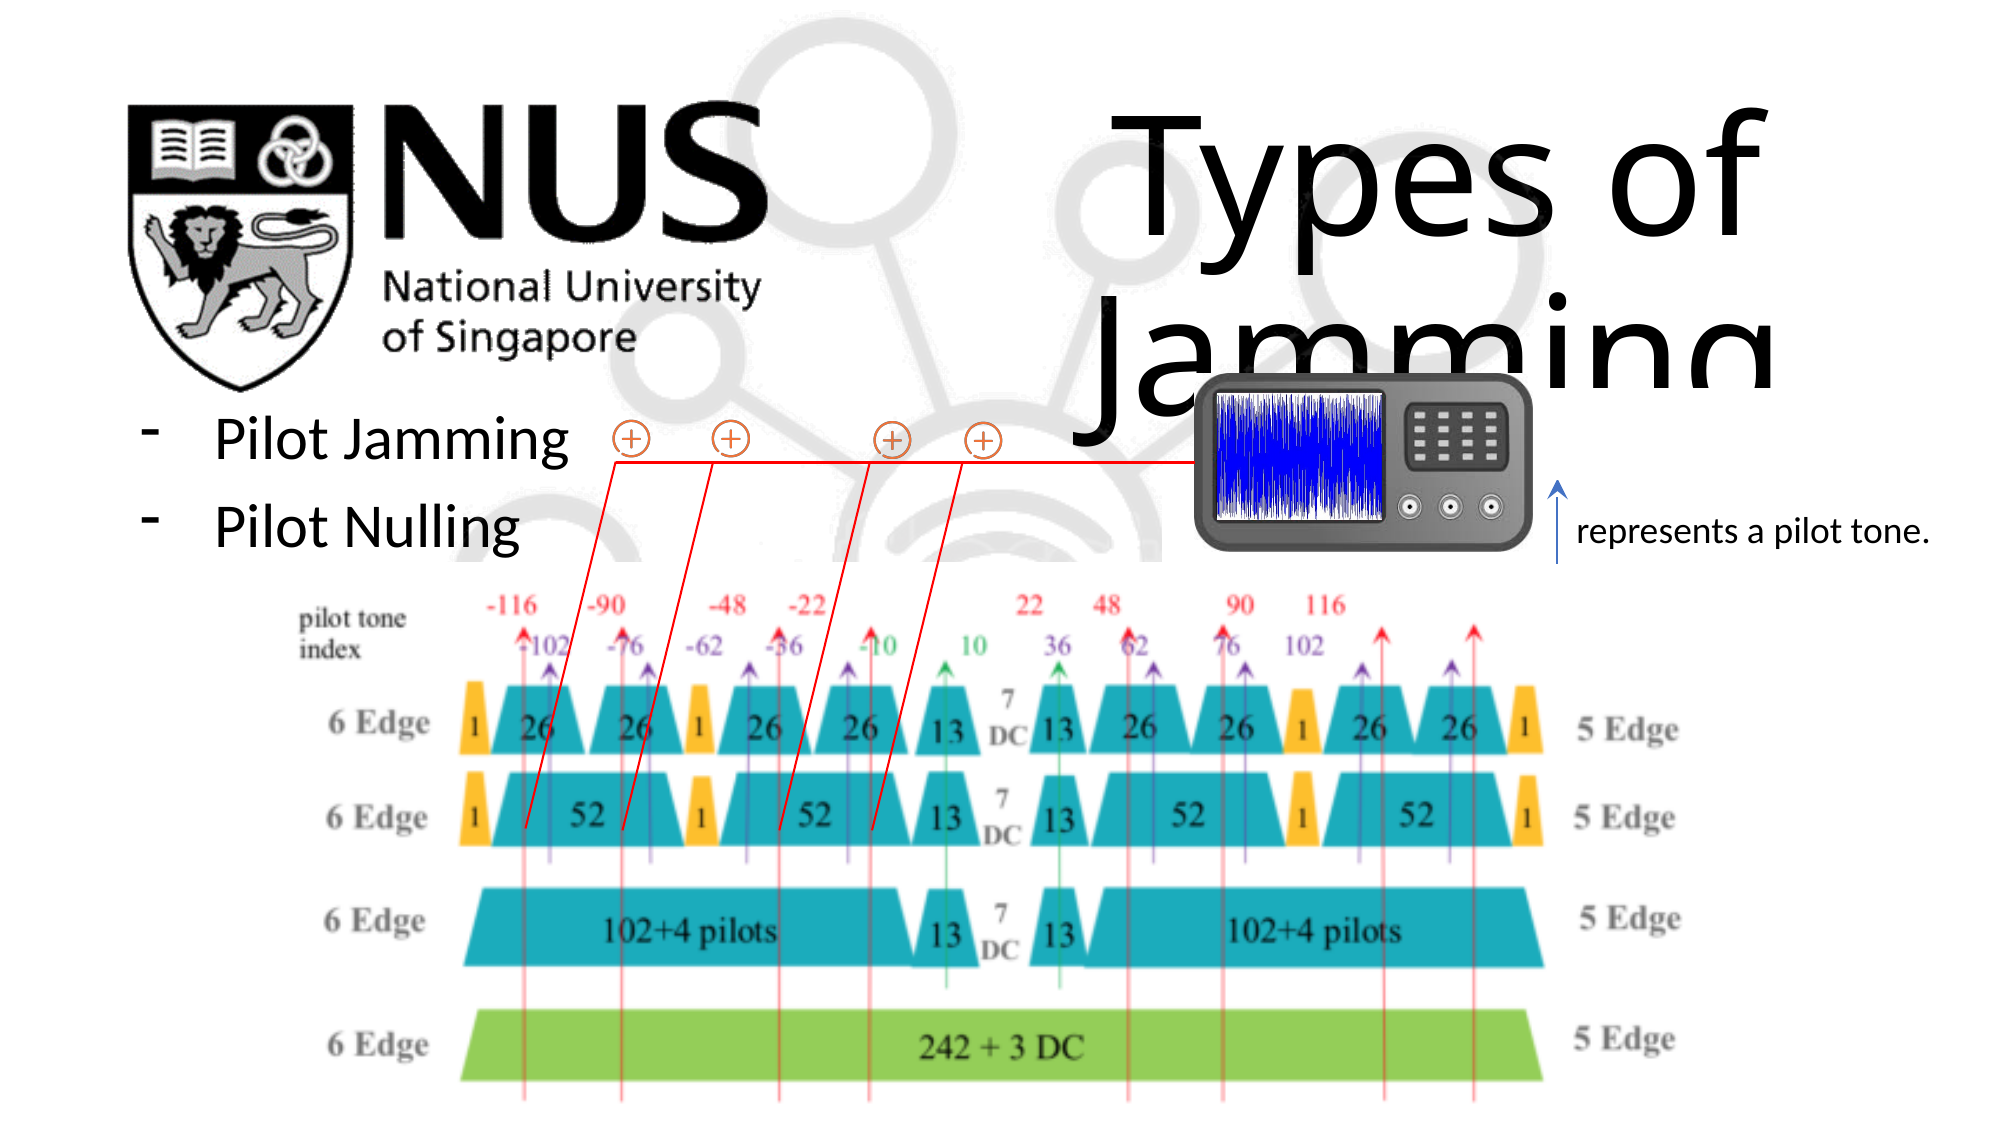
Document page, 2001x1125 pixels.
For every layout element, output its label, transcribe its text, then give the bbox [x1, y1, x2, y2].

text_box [871, 463, 963, 831]
title Types of Jamming [1659, 76, 2000, 388]
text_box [779, 463, 870, 831]
subtitle Pilot Jamming Pilot Nulling [124, 521, 341, 979]
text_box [1163, 389, 2000, 589]
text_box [1194, 373, 1533, 552]
picture [0, 0, 1725, 1125]
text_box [525, 461, 616, 829]
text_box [622, 463, 713, 831]
